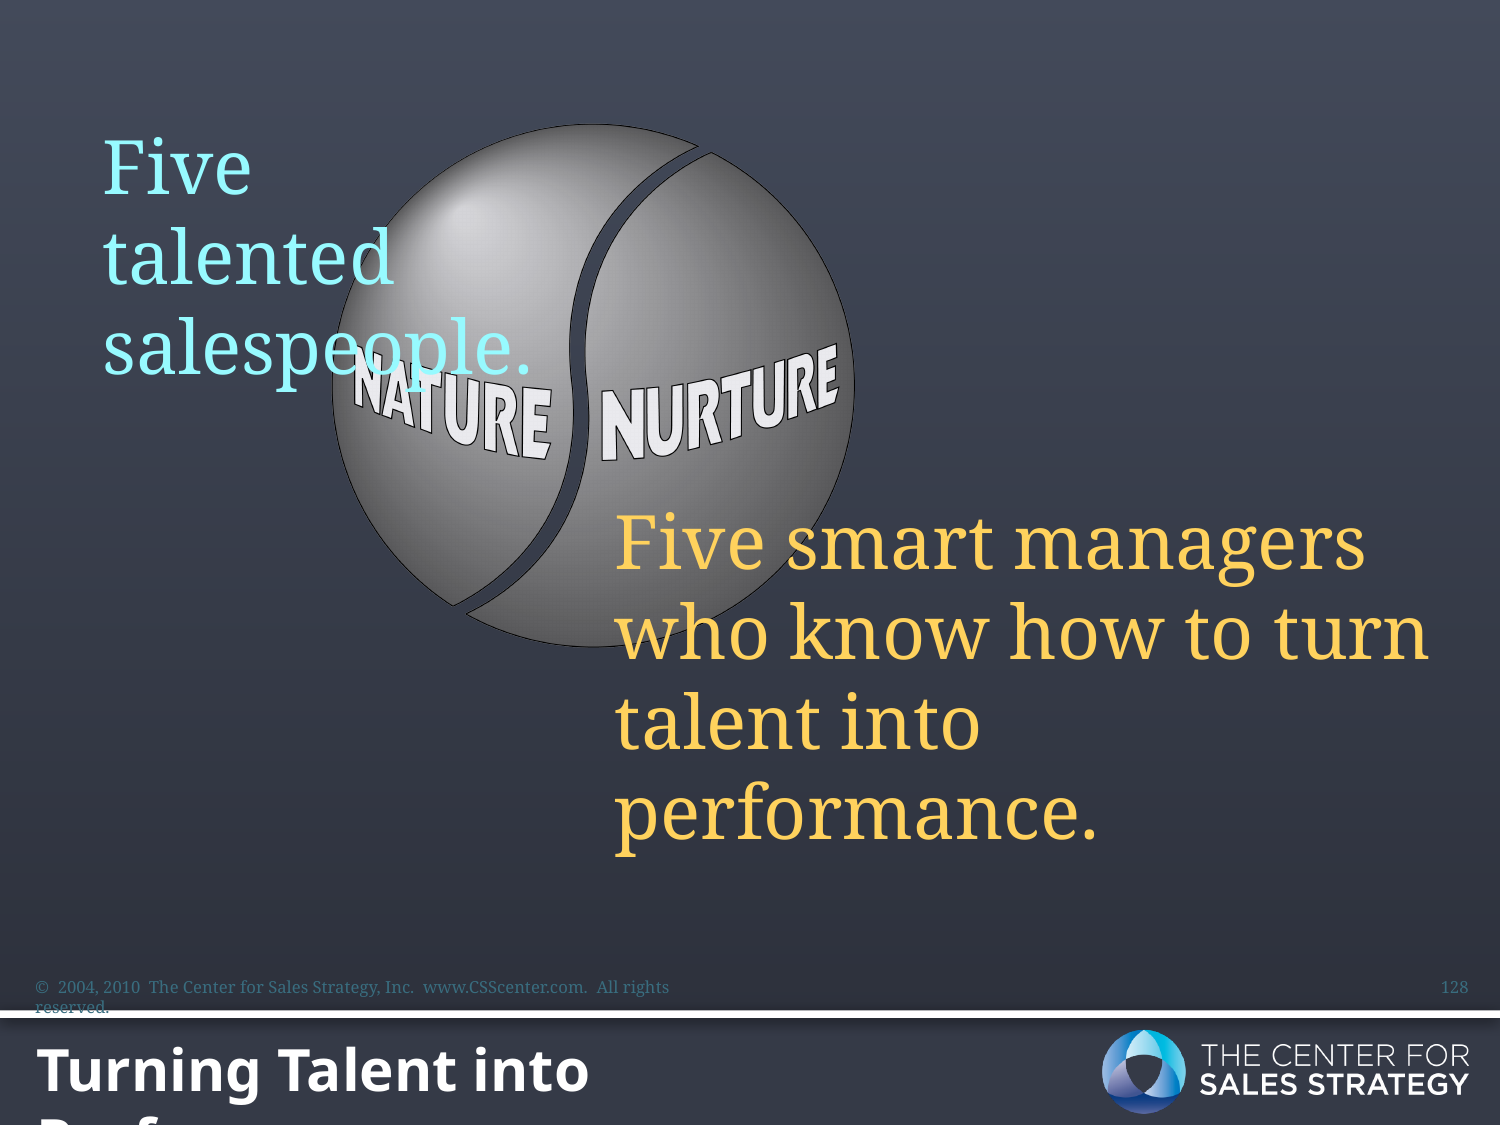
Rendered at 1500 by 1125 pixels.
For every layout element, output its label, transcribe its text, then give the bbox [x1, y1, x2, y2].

picture [1200, 1044, 1469, 1095]
picture [1094, 1023, 1195, 1121]
picture [287, 112, 900, 664]
text_box Five smart managers who know how to turn talent into performance. [600, 487, 1450, 863]
text_box Five talented salespeople. [87, 112, 285, 398]
